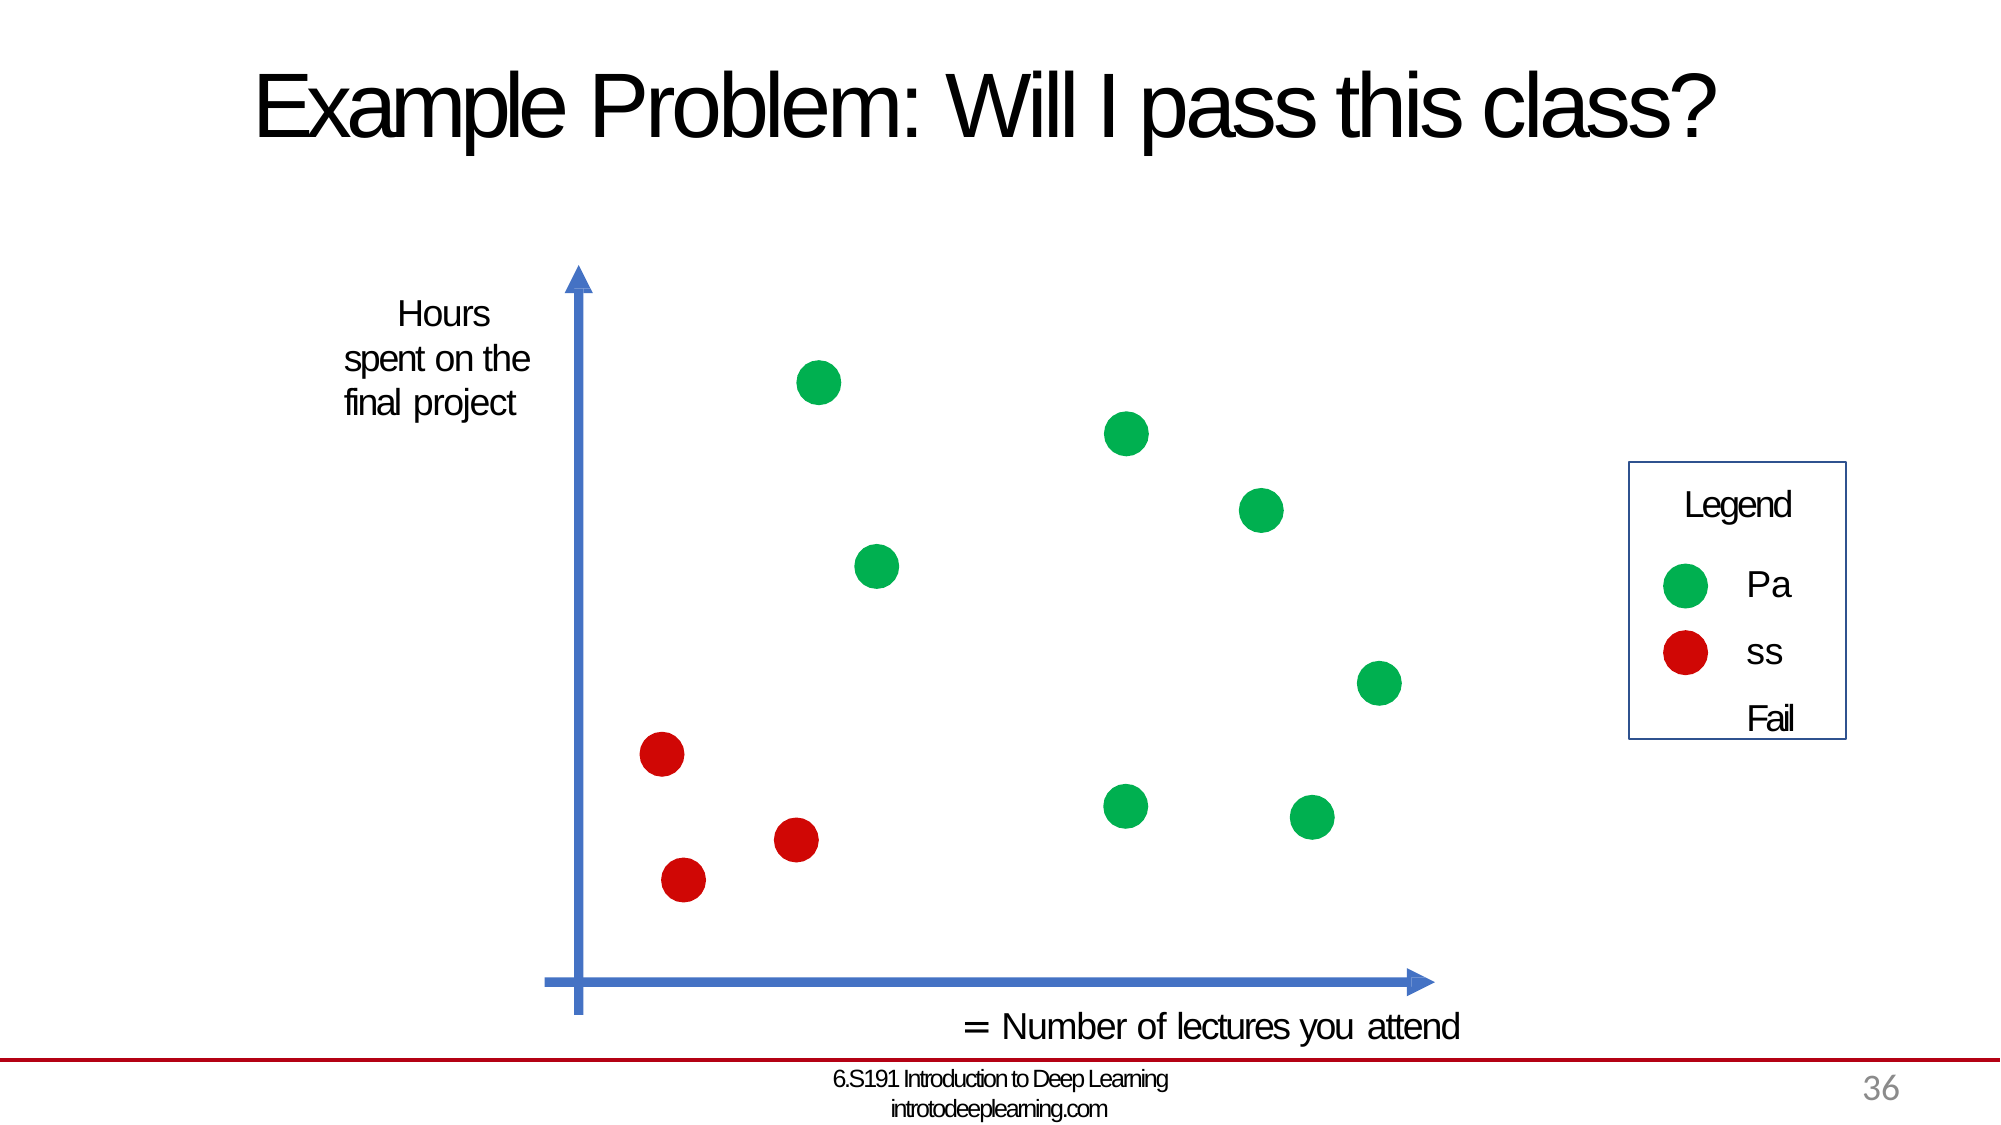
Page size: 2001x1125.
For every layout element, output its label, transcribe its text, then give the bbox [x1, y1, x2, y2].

text_box [544, 977, 574, 987]
slide_number 6.S191 Introduction to Deep Learning introtodeeplearning.com [810, 1062, 1190, 1125]
text_box [854, 543, 900, 589]
text_box [796, 360, 842, 406]
text_box [1103, 411, 1149, 457]
title Example Problem: Will I pass this class? [249, 44, 1736, 235]
text_box [1356, 660, 1402, 706]
text_box Legend Pass Fail [1629, 462, 1846, 739]
text_box [1103, 783, 1149, 829]
text_box [773, 817, 819, 863]
text_box [639, 731, 685, 777]
text_box [661, 857, 707, 903]
text_box [564, 264, 593, 1015]
text_box [1289, 794, 1335, 840]
text_box [584, 968, 1435, 997]
text_box [1238, 487, 1284, 533]
slide_number 36 [1440, 1062, 1900, 1120]
